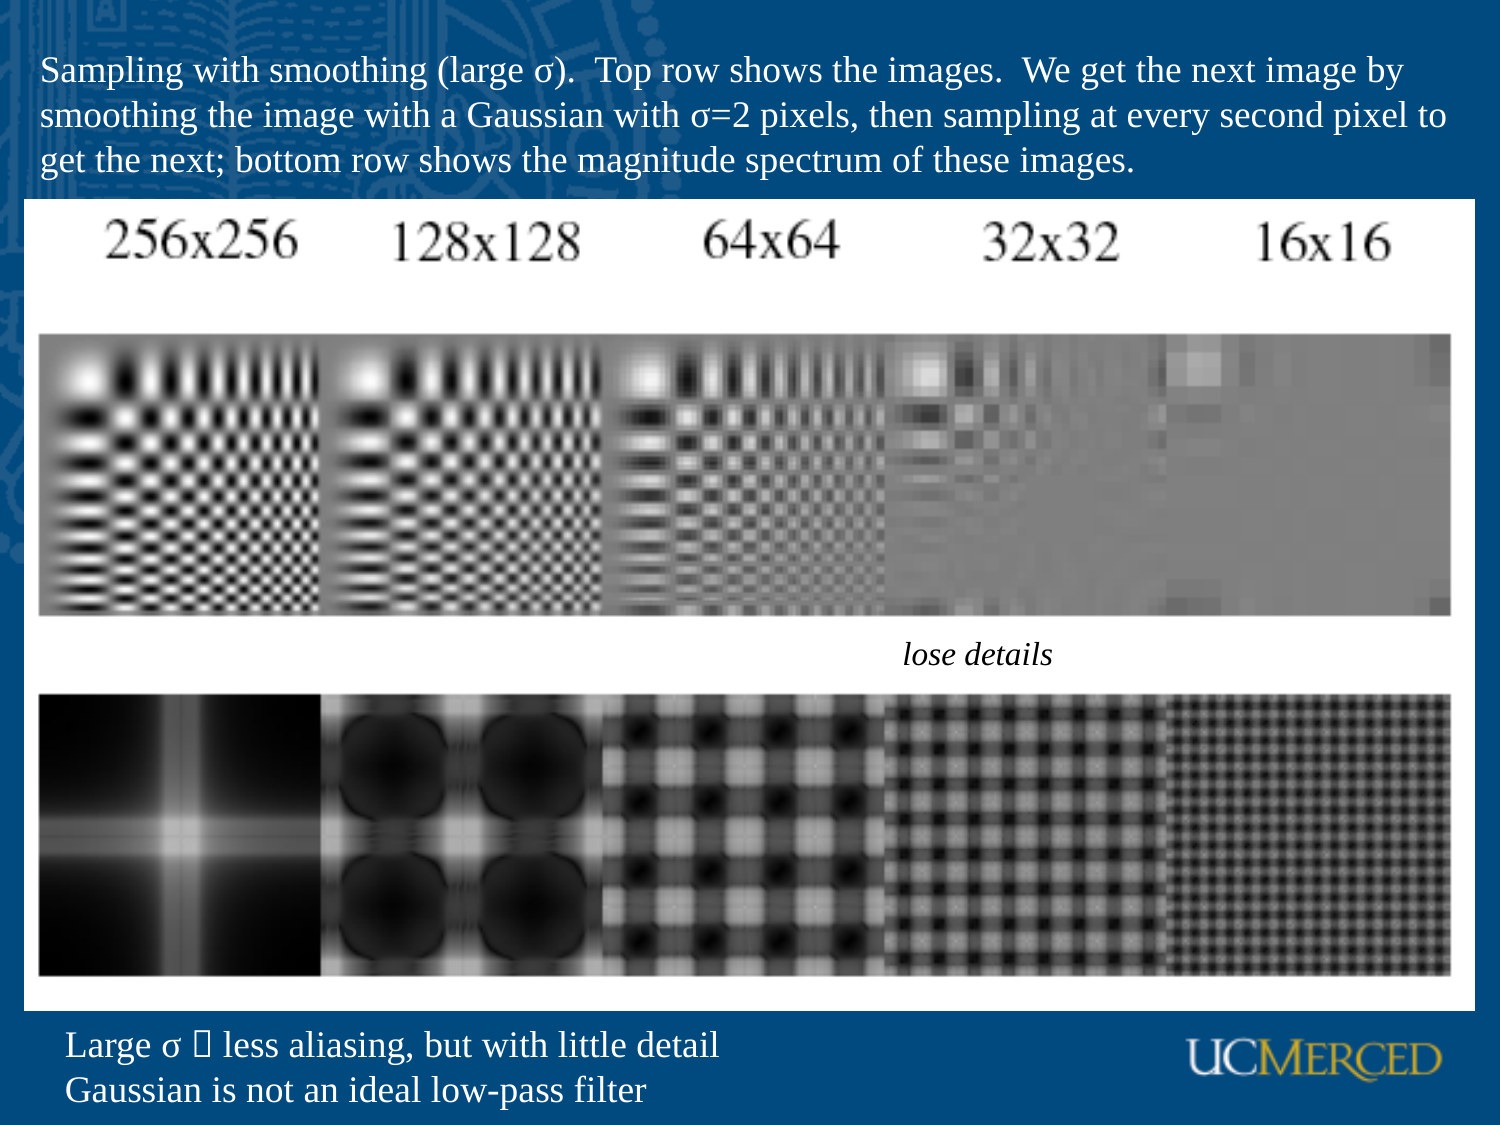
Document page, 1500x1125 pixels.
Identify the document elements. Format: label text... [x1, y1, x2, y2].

text_box Sampling with smoothing (large σ). Top row shows the images. We get the next image by smoothing the image with a Gaussian with σ=2 pixels, then sampling at every second pixel to get the next; bottom row shows the magnitude spectrum of these images. [24, 37, 1488, 188]
picture [0, 0, 1500, 1125]
text_box Large σ  less aliasing, but with little detail Gaussian is not an ideal low-pass filter [50, 1012, 1500, 1118]
